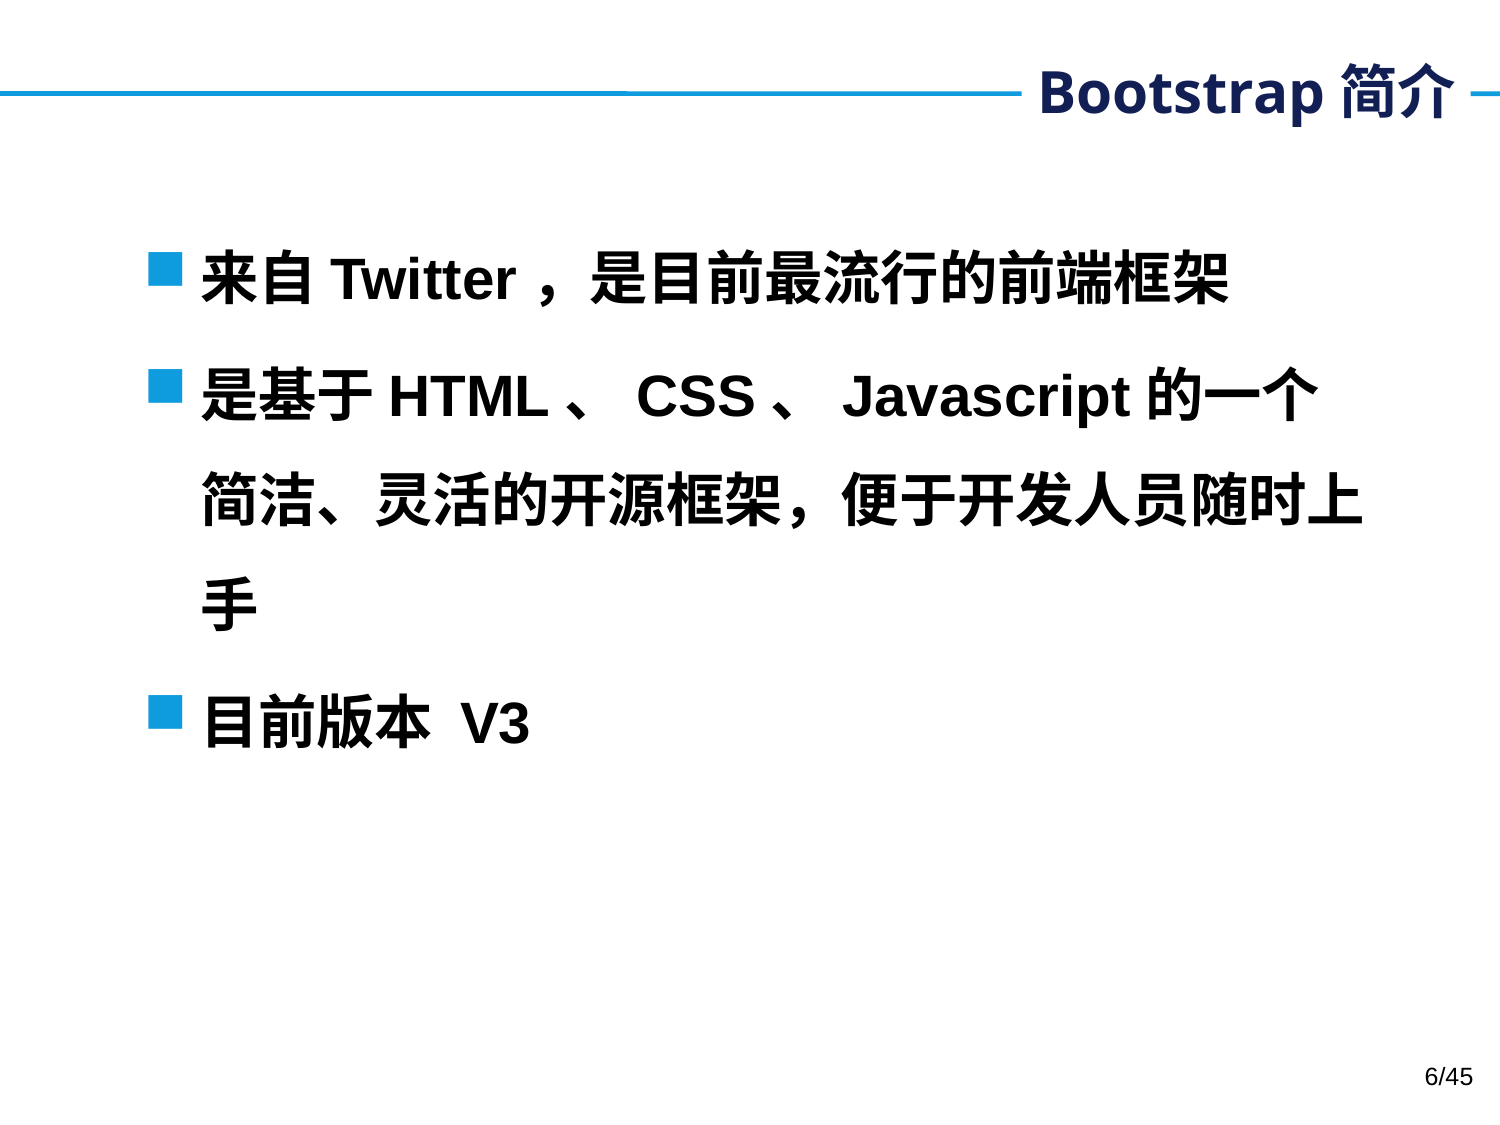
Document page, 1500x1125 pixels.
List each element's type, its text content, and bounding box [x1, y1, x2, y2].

slide_number 6/45 [1138, 1053, 1489, 1114]
title Bootstrap简介 [1021, 11, 1471, 169]
list 来自Twitter，是目前最流行的前端框架 是基于HTML、CSS、Javascript的一个简洁、灵活的开源框架，便于开发人员随时上手 目前版本 V3 [128, 199, 1383, 1043]
